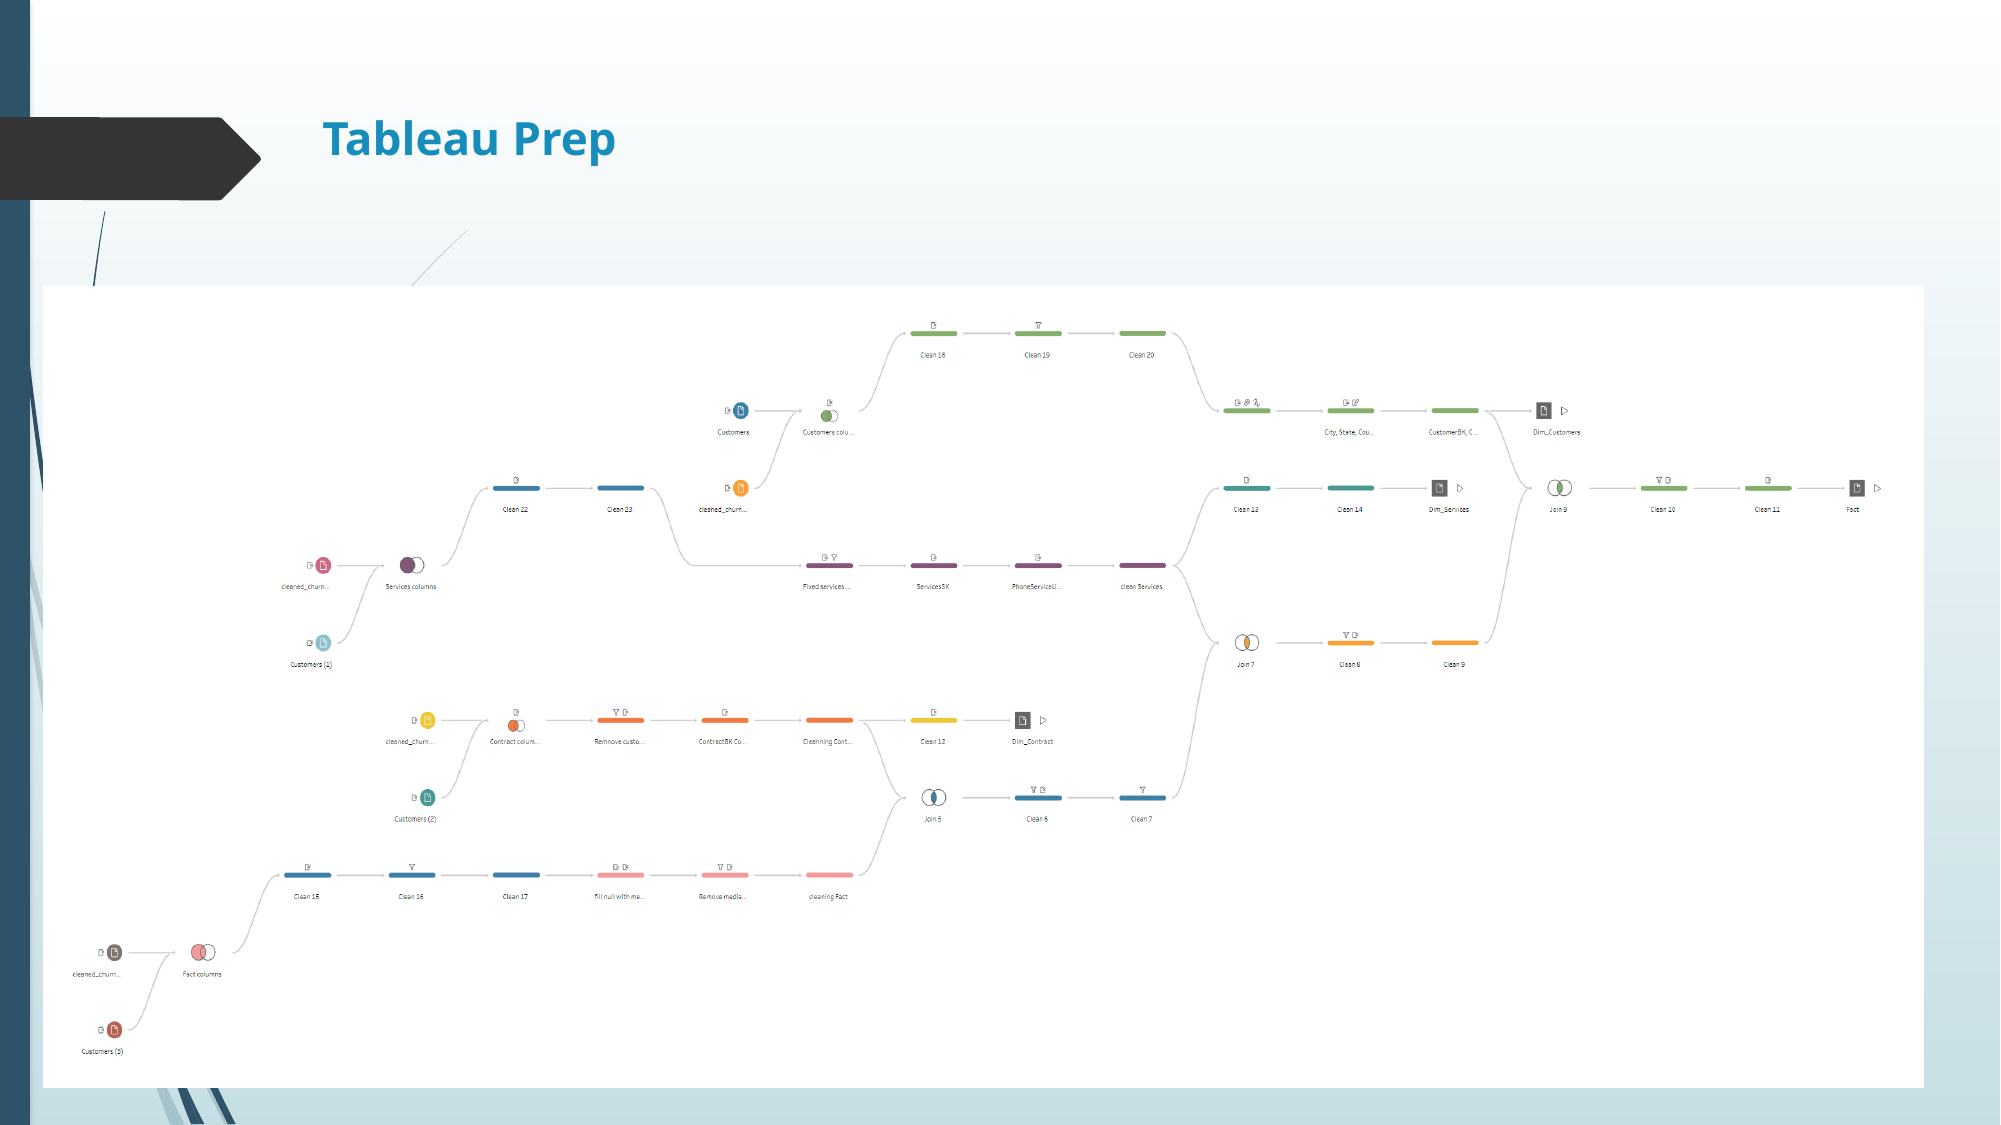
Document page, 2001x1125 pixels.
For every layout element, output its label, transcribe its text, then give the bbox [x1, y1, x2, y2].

title Tableau Prep [307, 102, 1888, 224]
picture [43, 286, 1924, 1088]
